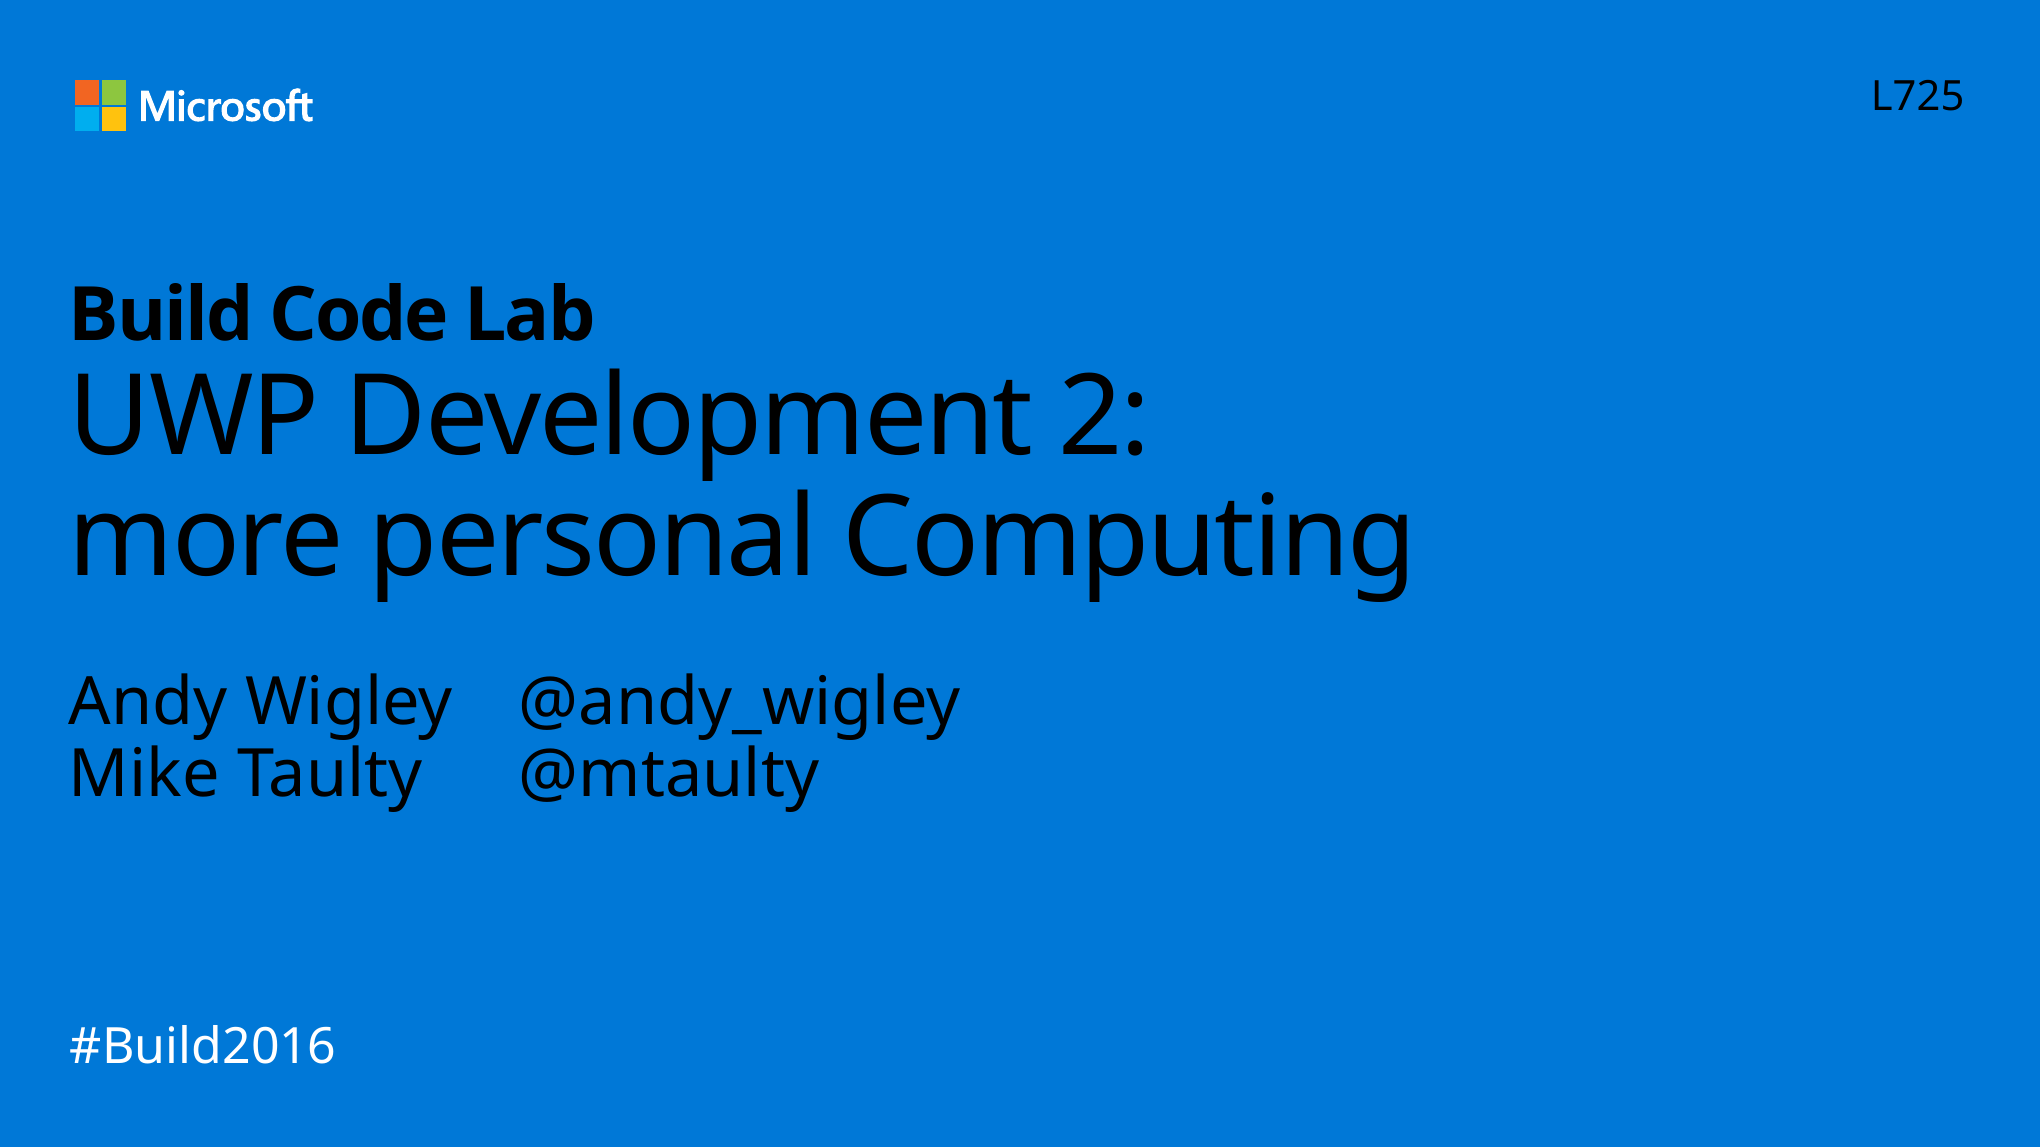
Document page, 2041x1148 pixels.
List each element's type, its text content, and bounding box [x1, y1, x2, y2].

title Build Code Lab UWP Development 2: more personal Computing [45, 261, 1864, 649]
list L725 [1395, 50, 1995, 145]
list Andy Wigley @andy_wigley Mike Taulty @mtaulty [45, 648, 1696, 949]
